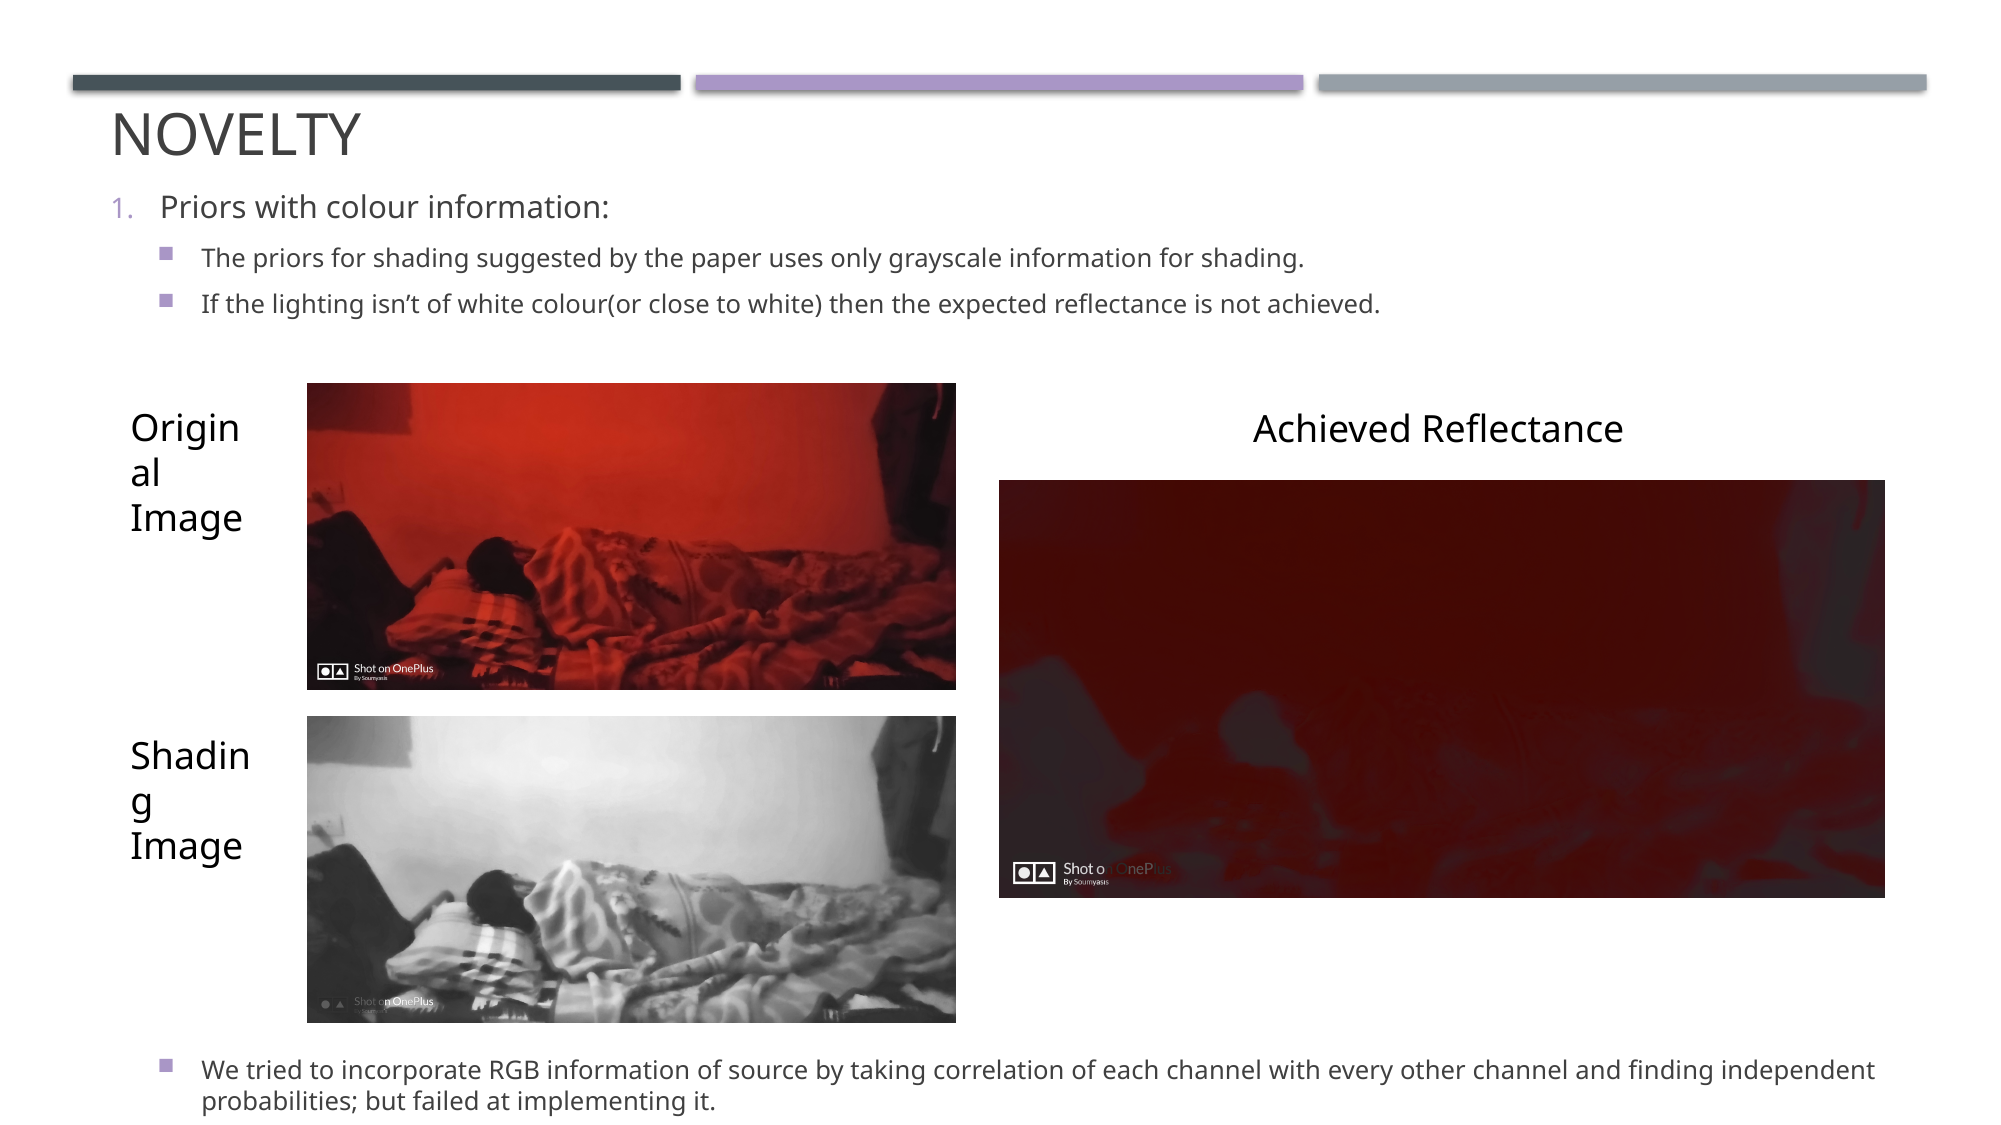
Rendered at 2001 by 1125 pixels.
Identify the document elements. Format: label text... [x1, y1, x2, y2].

text_box Shading Image [115, 724, 277, 875]
text_box Achieved Reflectance [1238, 397, 1683, 458]
picture [307, 715, 957, 1024]
title novelty [95, 84, 1905, 174]
picture [999, 479, 1885, 899]
text_box Original Image [115, 396, 277, 547]
list Priors with colour information: The priors for shading suggested by the paper uses only grayscale information for shading. If the lighting isn’t of white colour(or close to white) then the expected reflectance is not achieved. We tried to incorporate RGB information of source by taking correlation of each channel with every other channel and finding independent probabilities; but failed at implementing it. [95, 174, 1905, 1125]
picture [307, 382, 957, 690]
